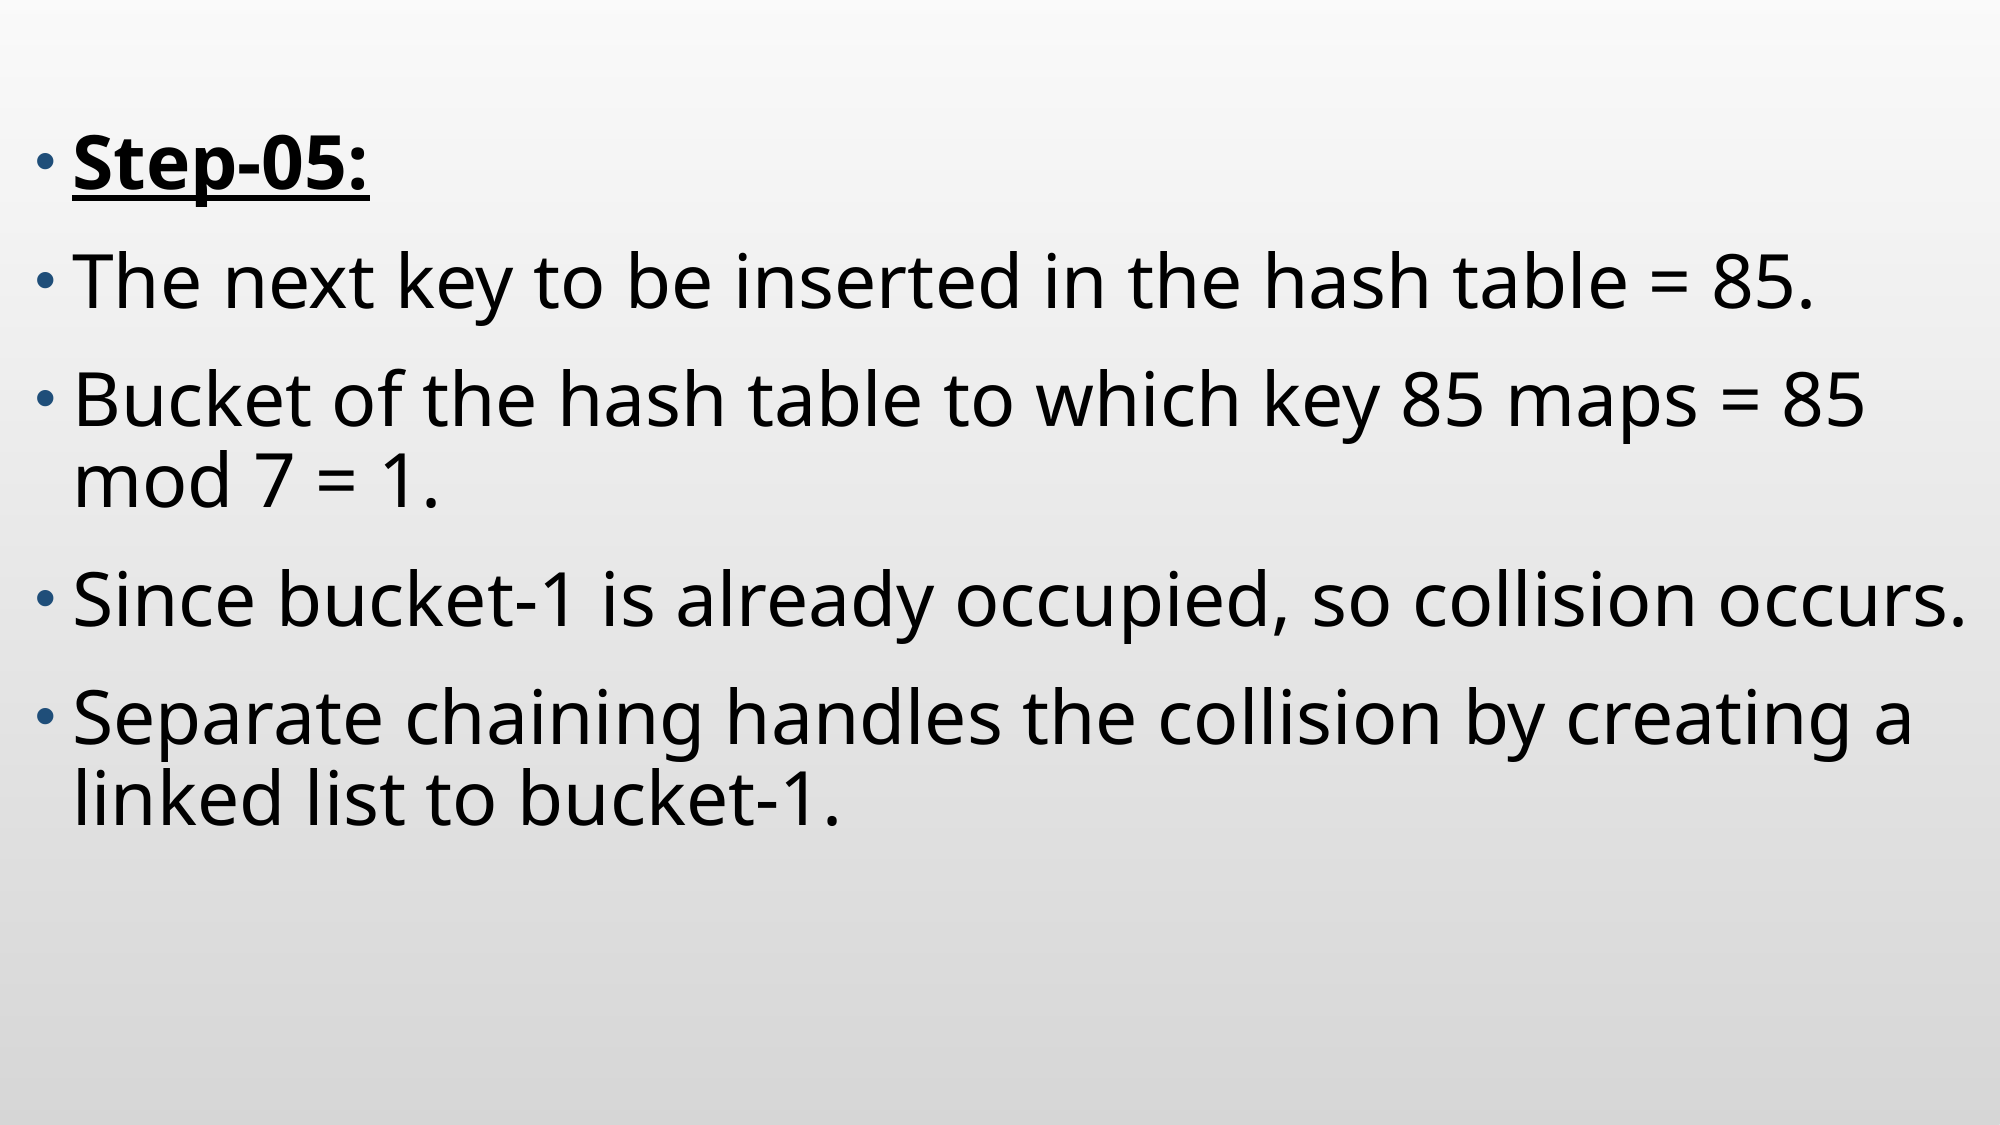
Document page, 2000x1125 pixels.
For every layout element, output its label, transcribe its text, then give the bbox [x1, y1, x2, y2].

list Step-05: The next key to be inserted in the hash table = 85. Bucket of the hash table to which key 85 maps = 85 mod 7 = 1. Since bucket-1 is already occupied, so collision occurs. Separate chaining handles the collision by creating a linked list to bucket-1. [12, 117, 2000, 1125]
